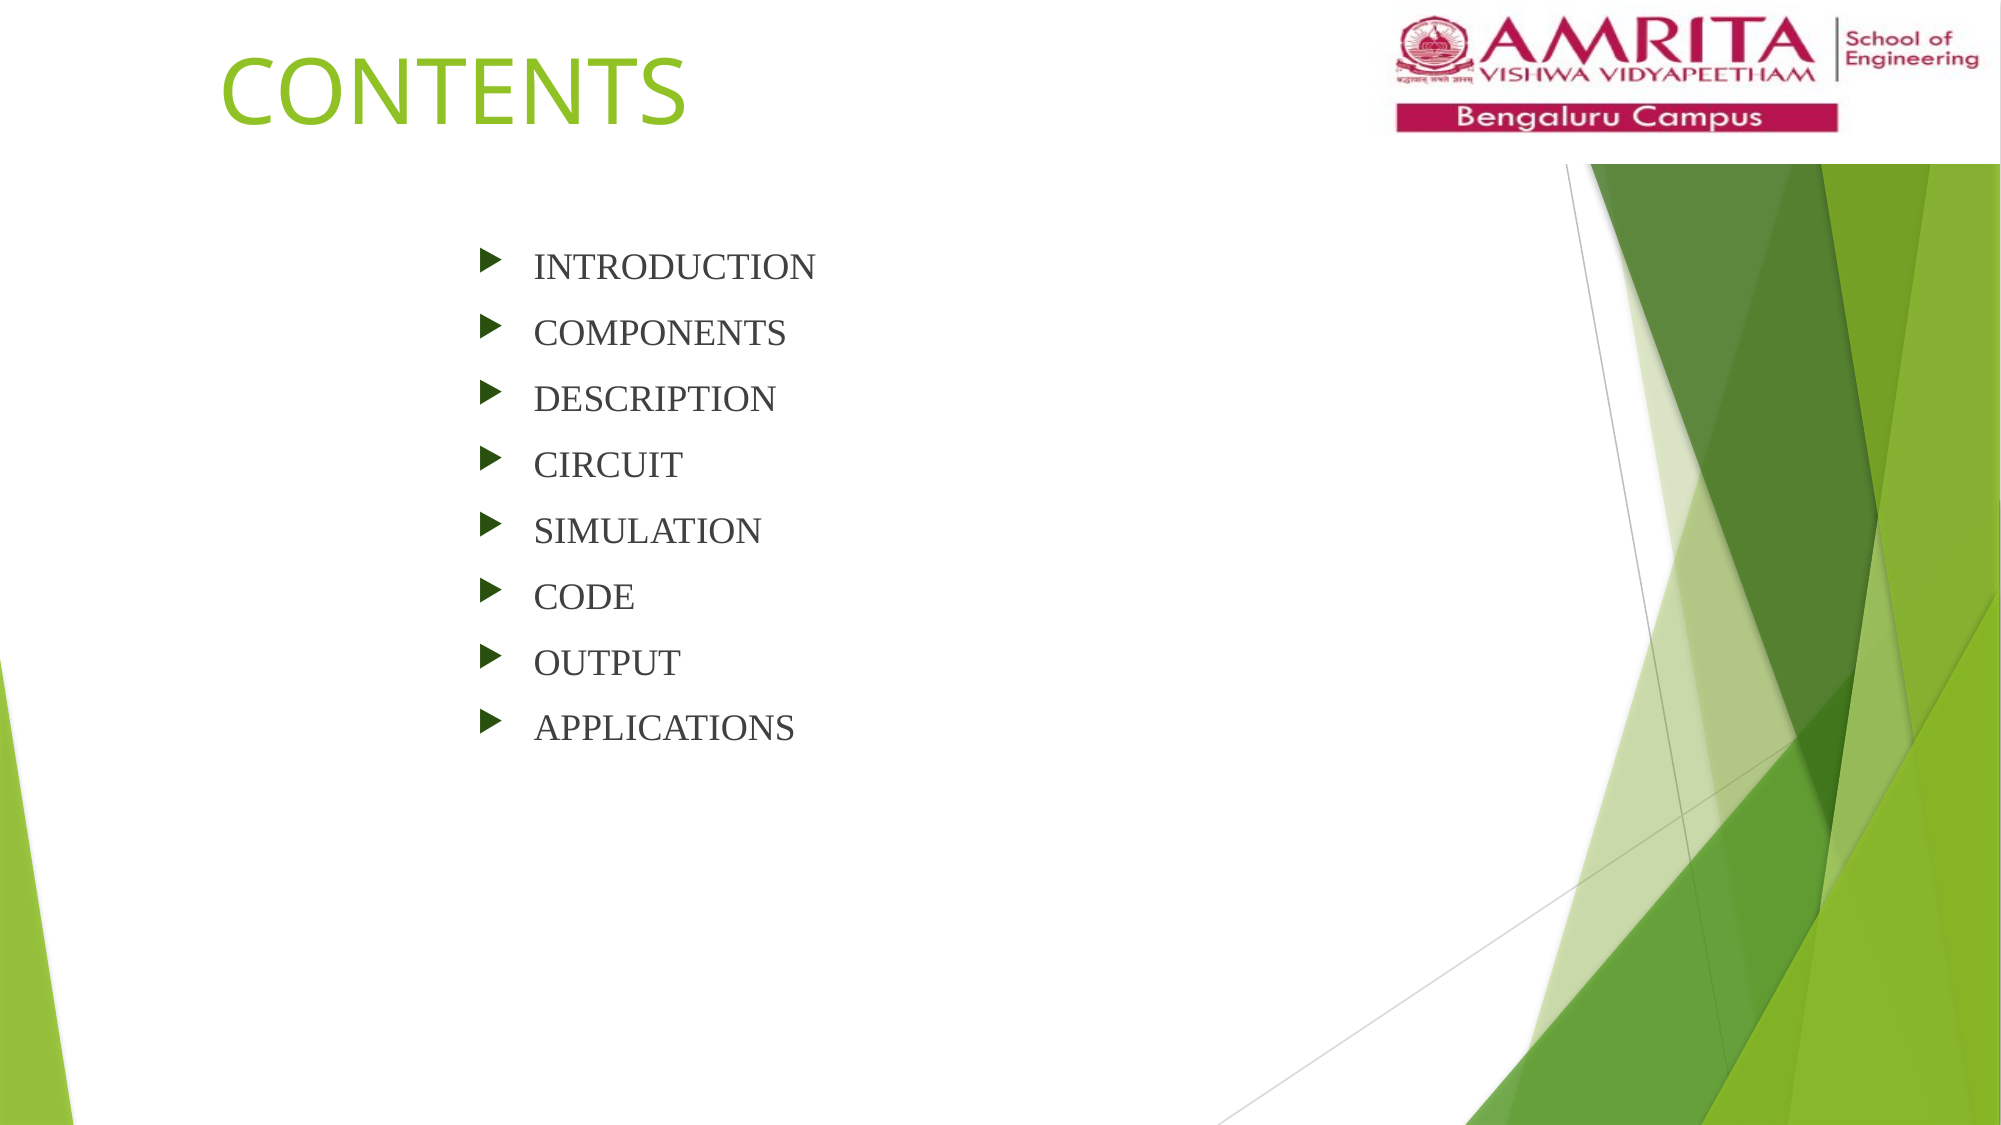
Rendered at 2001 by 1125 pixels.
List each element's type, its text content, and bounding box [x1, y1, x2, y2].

title CONTENTS [203, 25, 817, 200]
picture [1374, 0, 2000, 164]
list INTRODUCTION COMPONENTS DESCRIPTION CIRCUIT SIMULATION CODE OUTPUT APPLICATIONS [462, 234, 1858, 935]
